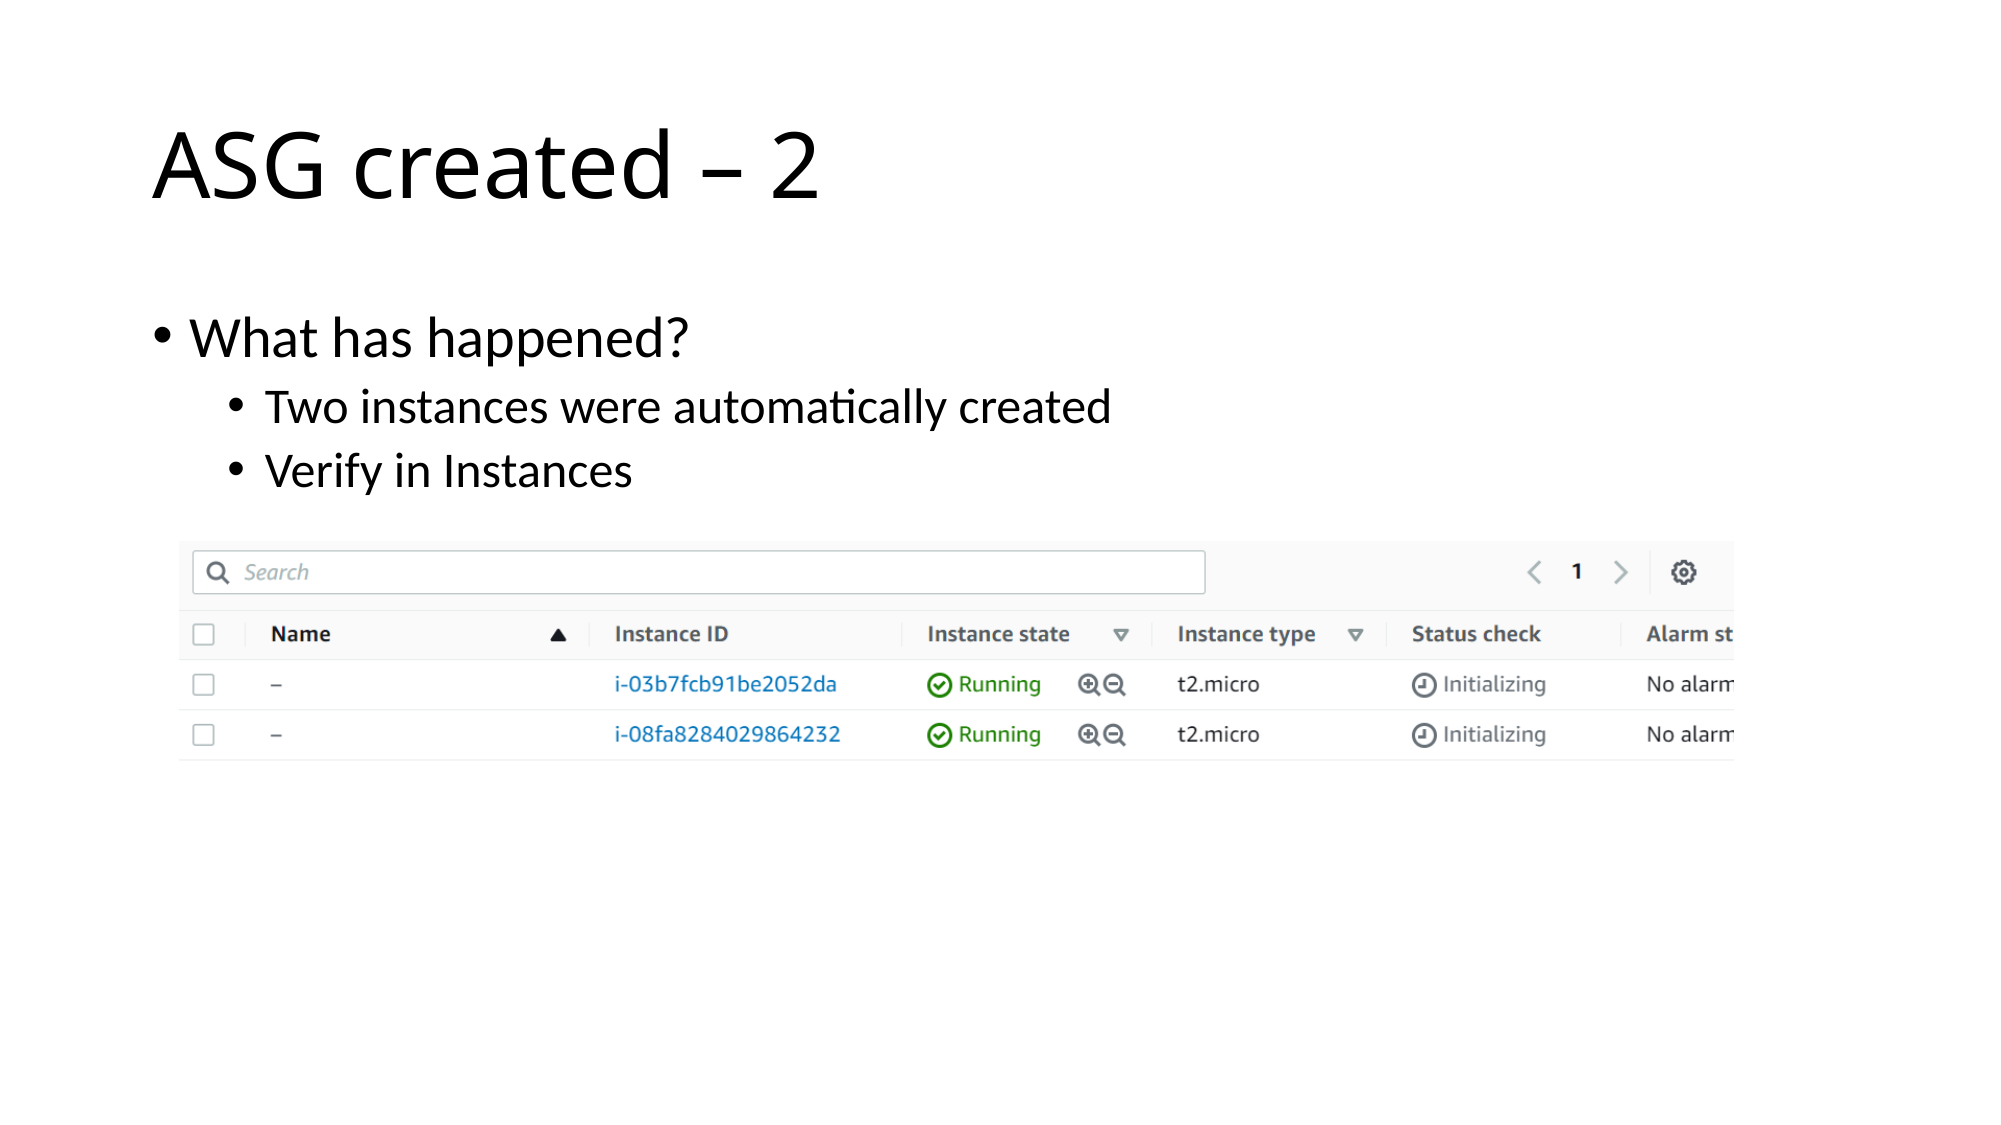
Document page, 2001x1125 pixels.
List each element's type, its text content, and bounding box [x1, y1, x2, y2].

list What has happened? Two instances were automatically created Verify in Instances [137, 299, 1863, 1014]
picture [178, 541, 1734, 772]
title ASG created – 2 [137, 59, 1863, 278]
